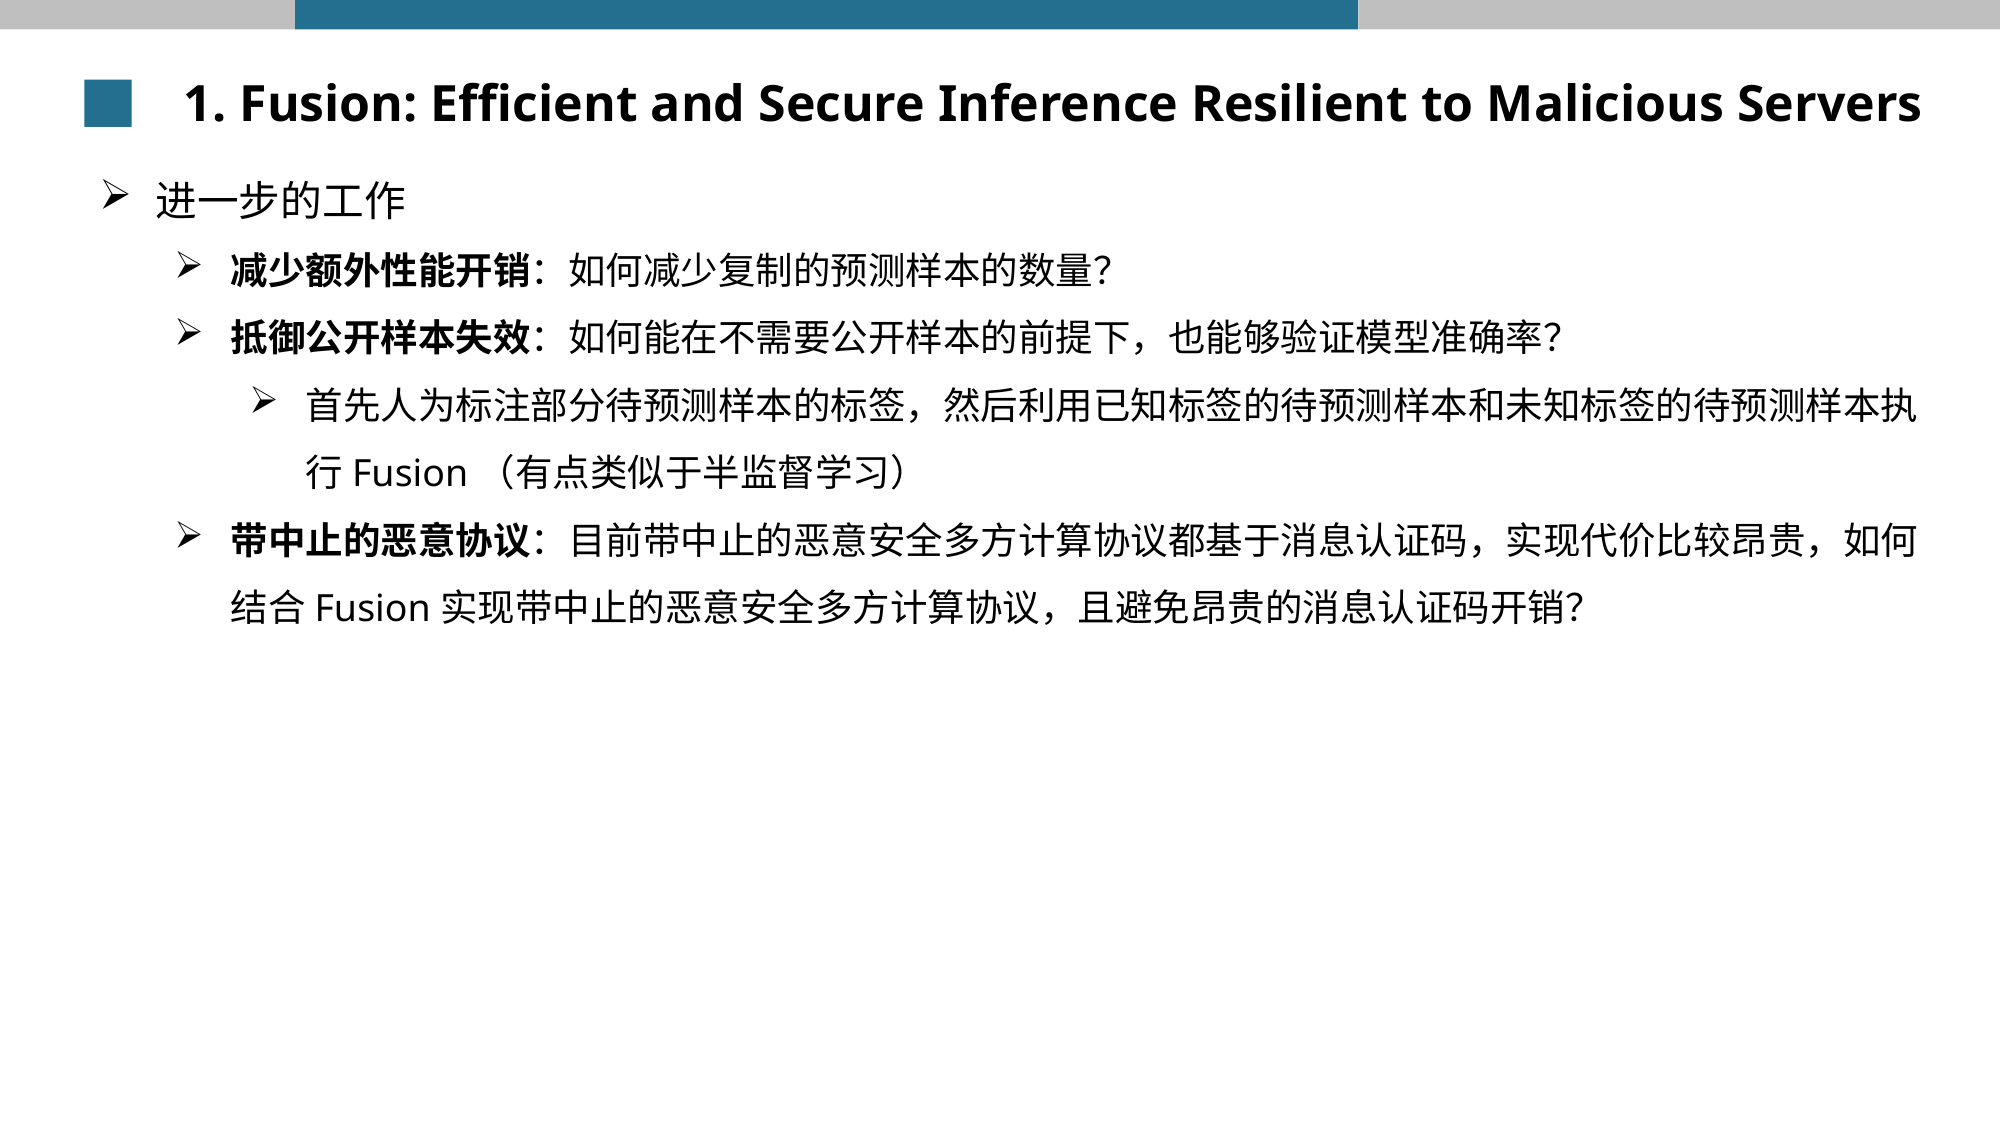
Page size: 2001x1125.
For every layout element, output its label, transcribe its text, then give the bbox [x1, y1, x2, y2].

text_box 1. Fusion: Efficient and Secure Inference Resilient to Malicious Servers [169, 64, 1939, 139]
text_box 进一步的工作 减少额外性能开销：如何减少复制的预测样本的数量？ 抵御公开样本失效：如何能在不需要公开样本的前提下，也能够验证模型准确率？ 首先人为标注部分待预测样本的标签，然后利用已知标签的待预测样本和未知标签的待预测样本执行Fusion（有点类似于半监督学习） 带中止的恶意协议：目前带中止的恶意安全多方计算协议都基于消息认证码，实现代价比较昂贵，如何结合Fusion实现带中止的恶意安全多方计算协议，且避免昂贵的消息认证码开销？ [84, 142, 1937, 637]
